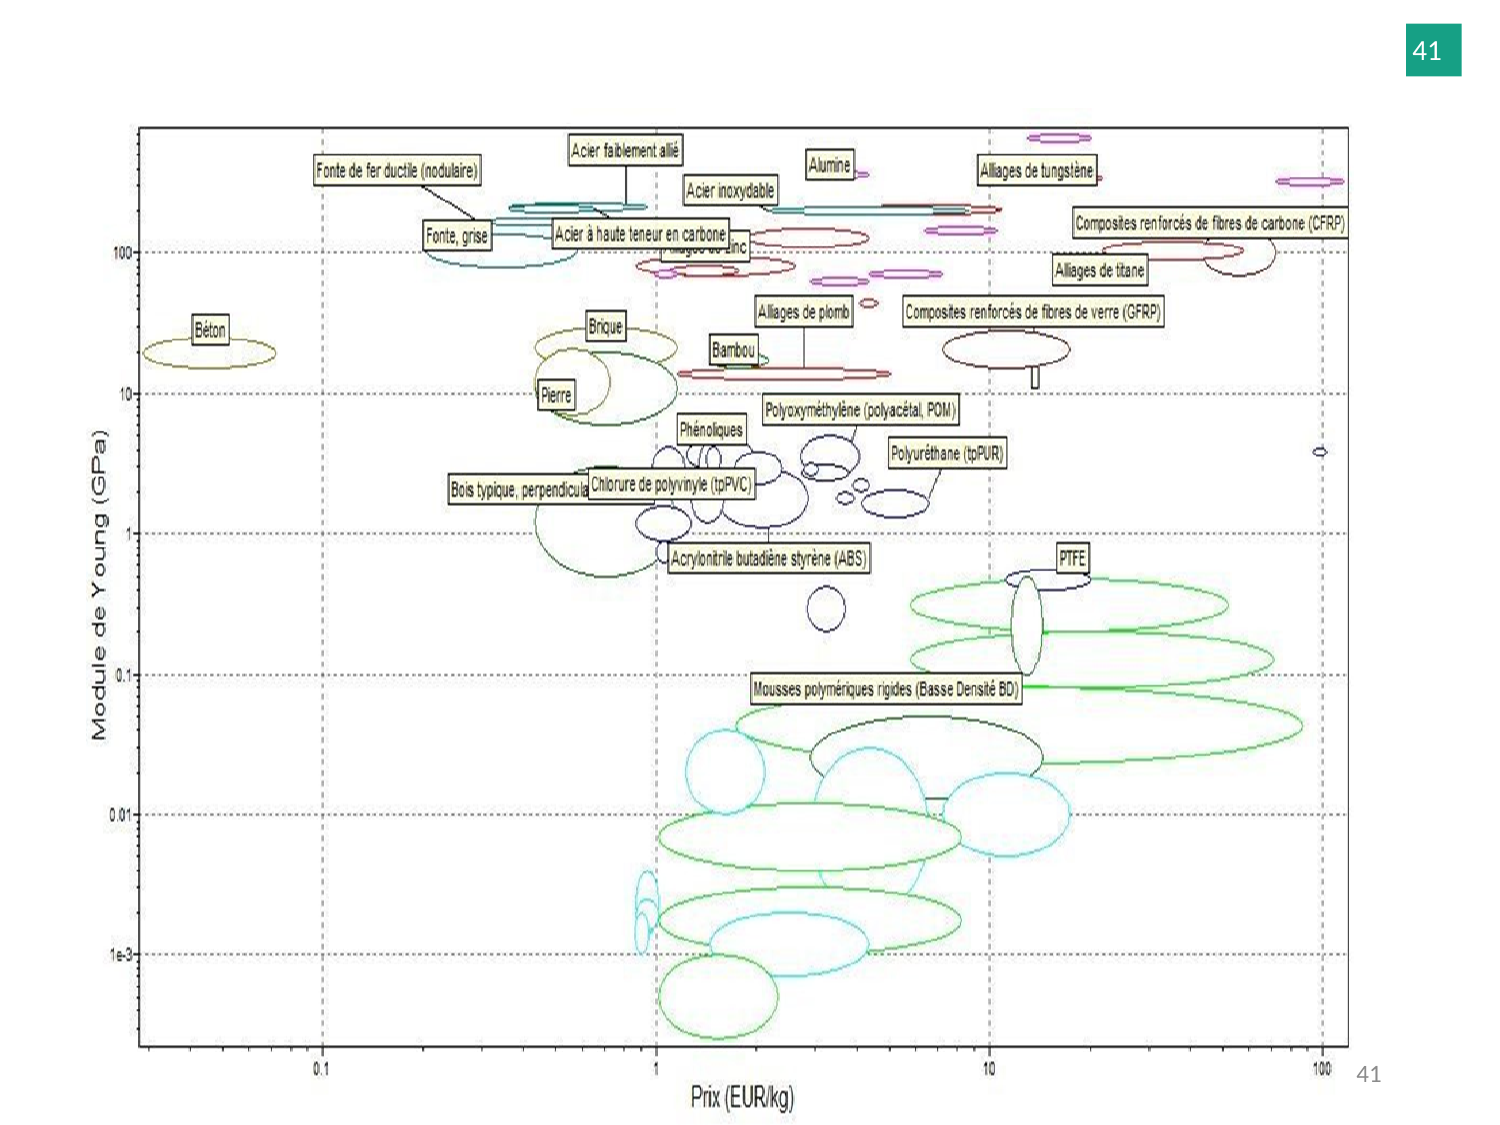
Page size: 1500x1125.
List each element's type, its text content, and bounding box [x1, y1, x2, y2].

text_box 41 [1397, 23, 1500, 74]
text_box [1405, 74, 1463, 78]
picture [86, 108, 1354, 1125]
slide_number 41 [1354, 1042, 1397, 1103]
